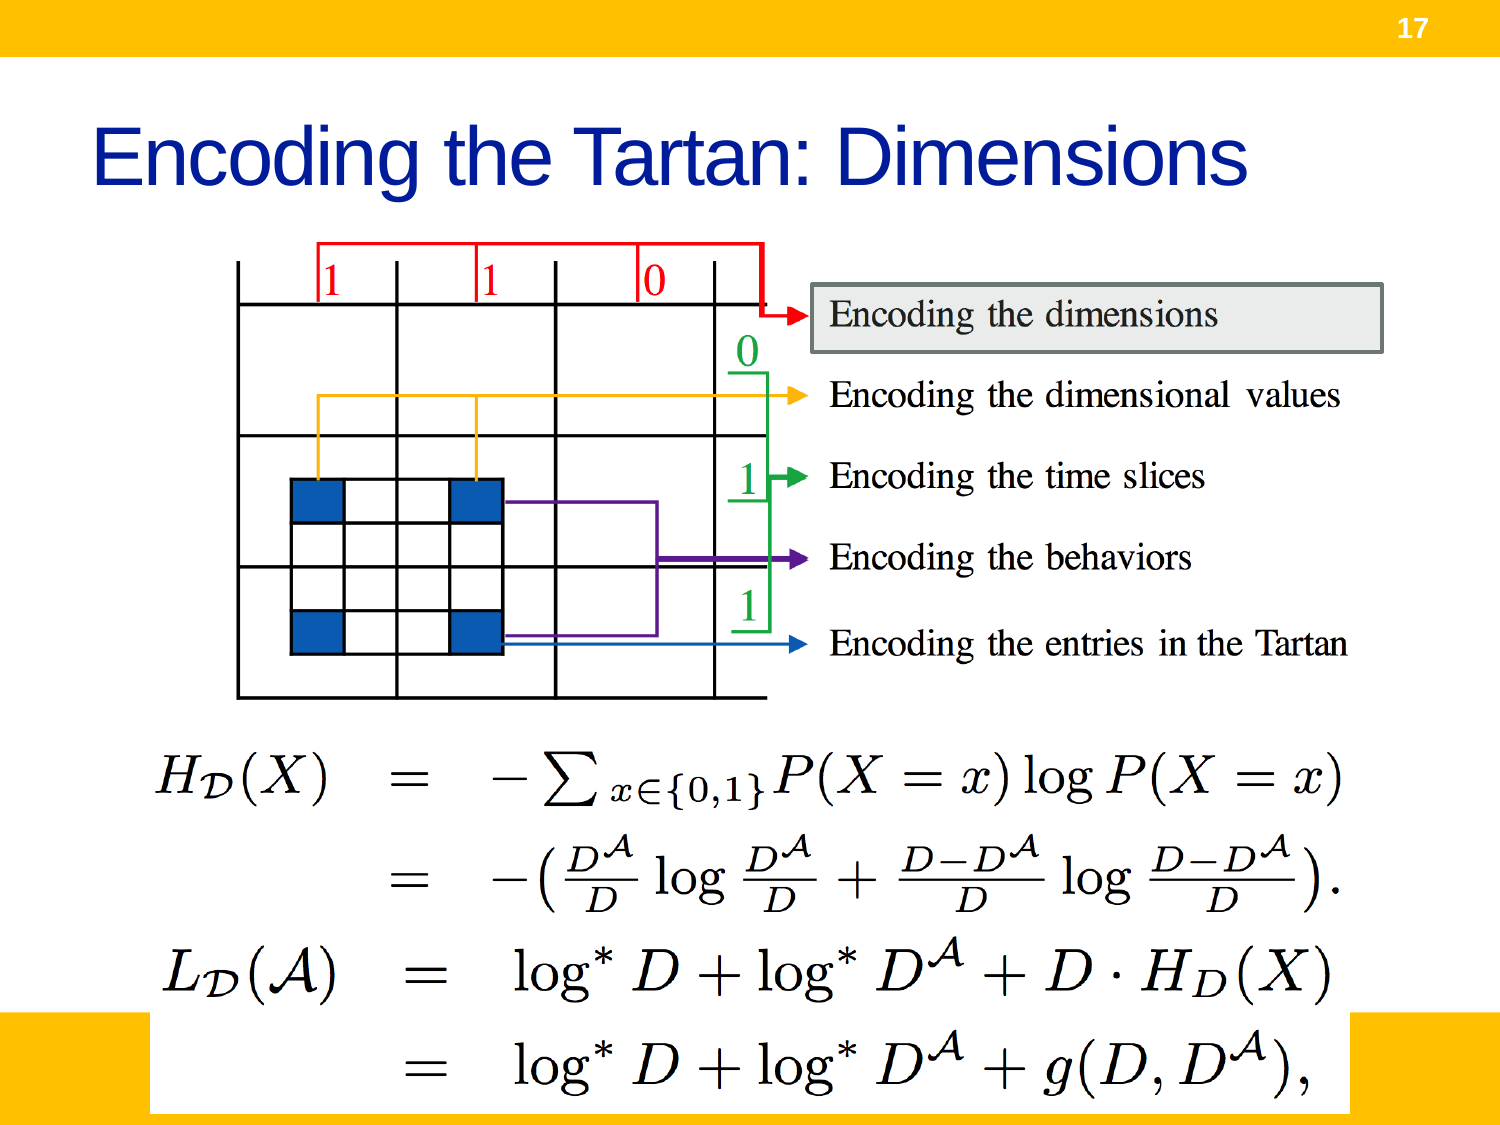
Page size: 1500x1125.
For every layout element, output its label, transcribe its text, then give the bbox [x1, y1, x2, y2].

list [227, 233, 1351, 705]
slide_number 17 [1381, 0, 1500, 55]
picture [149, 734, 1351, 1115]
title Encoding the Tartan: Dimensions [75, 71, 1425, 234]
text_box [1359, 282, 1384, 354]
